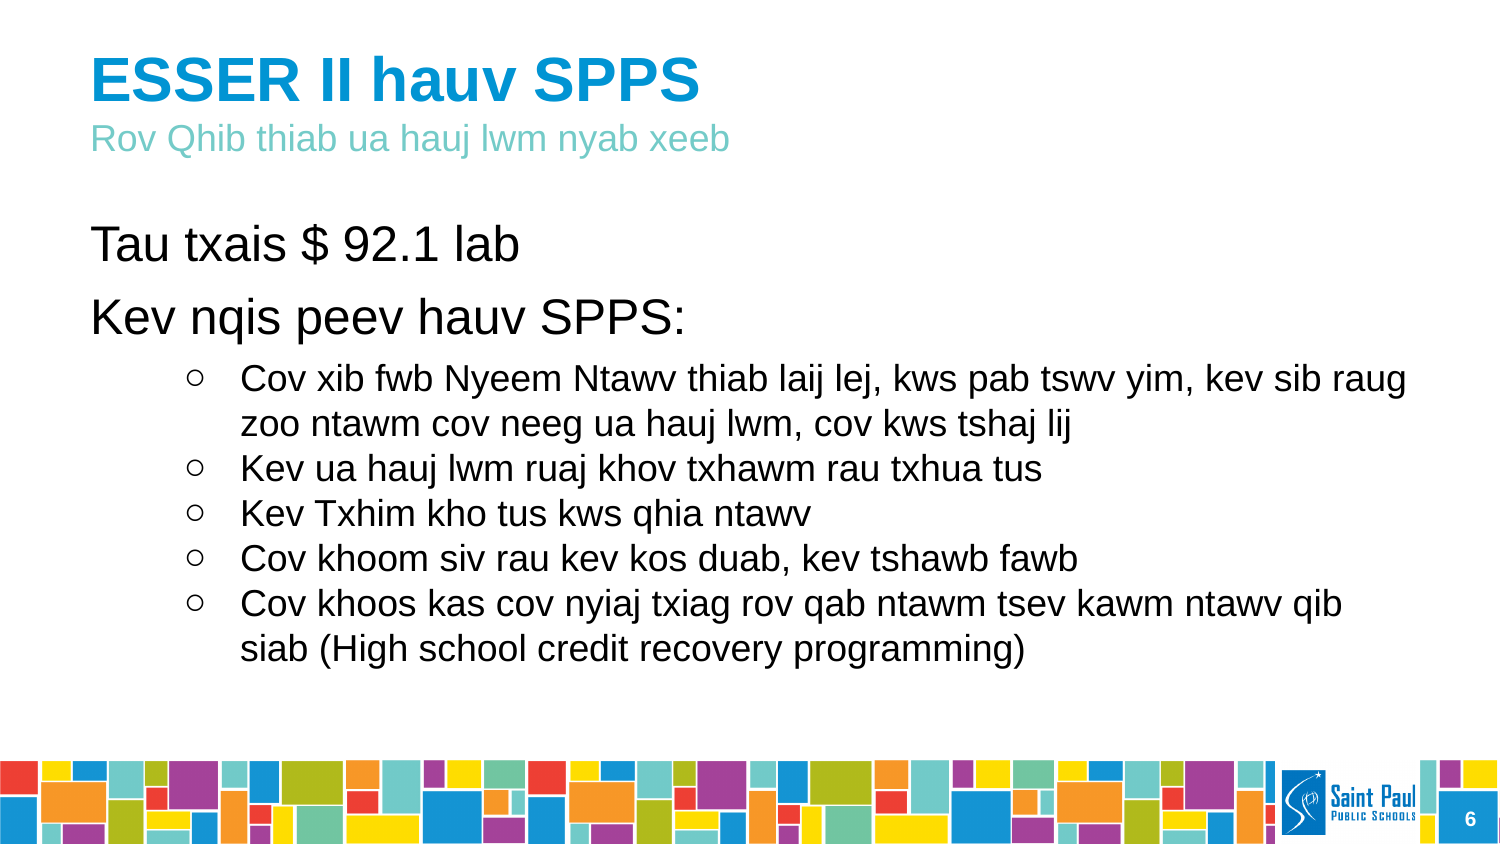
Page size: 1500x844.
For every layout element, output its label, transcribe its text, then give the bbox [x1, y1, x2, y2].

picture [1281, 760, 1416, 844]
picture [0, 760, 525, 844]
list Tau txais $ 92.1 lab Kev nqis peev hauv SPPS: Cov xib fwb Nyeem Ntawv thiab laij lej, kws pab tswv yim, kev sib raug zoo ntawm cov neeg ua hauj lwm, cov kws tshaj lij Kev ua hauj lwm ruaj khov txhawm rau txhua tus Kev Txhim kho tus kws qhia ntawv Cov khoom siv rau kev kos duab, kev tshawb fawb Cov khoos kas cov nyiaj txiag rov qab ntawm tsev kawm ntawv qib siab (High school credit recovery programming) [75, 196, 1425, 725]
picture [1055, 760, 1275, 844]
picture [528, 760, 1054, 844]
title ESSER II hauv SPPS Rov Qhib thiab ua hauj lwm nyab xeeb [75, 33, 1425, 175]
picture [1421, 760, 1500, 844]
